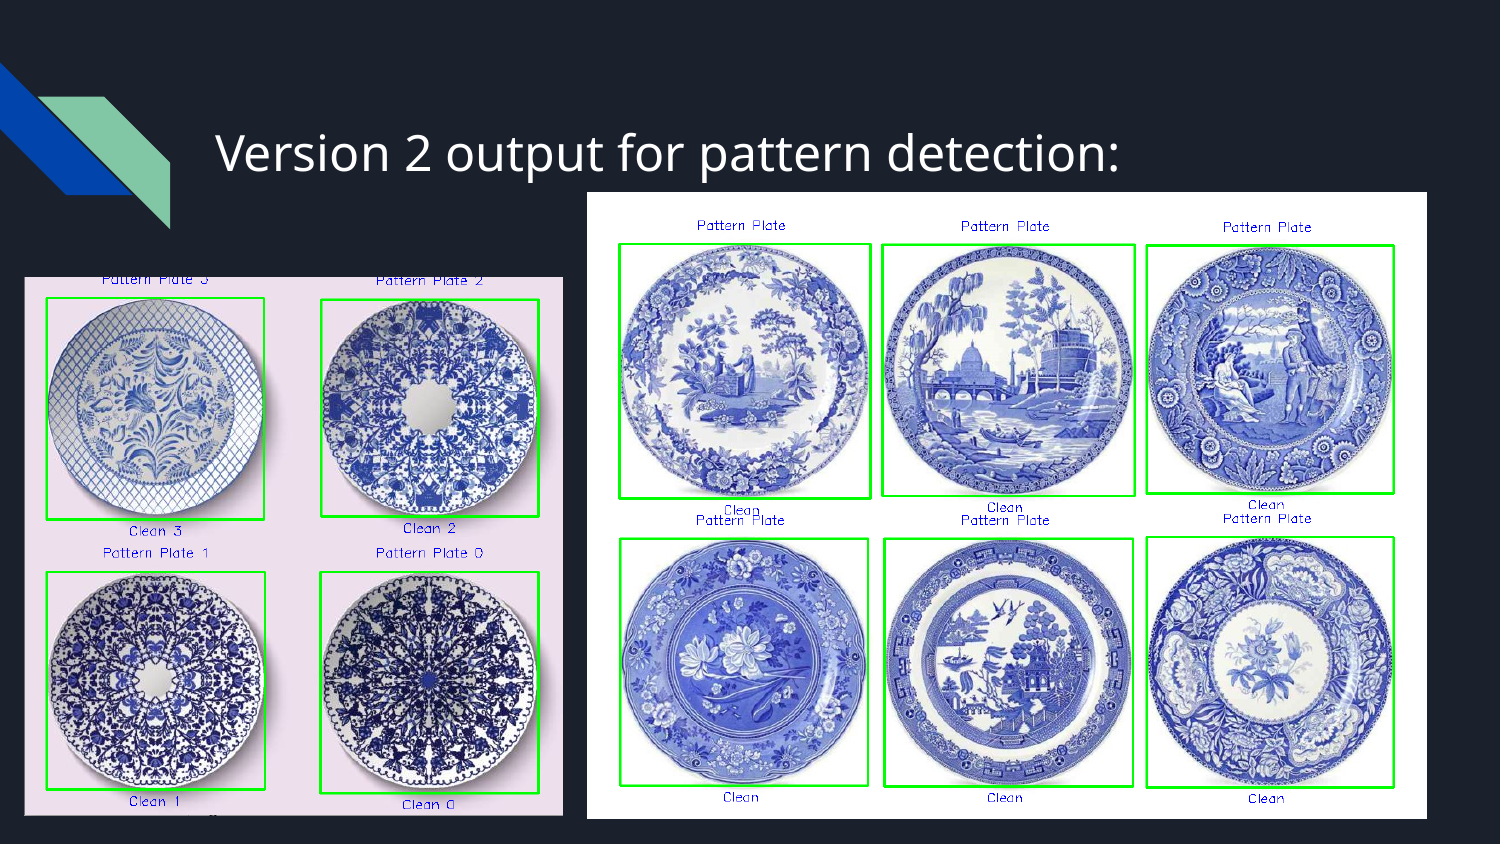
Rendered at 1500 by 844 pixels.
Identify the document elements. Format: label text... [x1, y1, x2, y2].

picture [587, 192, 1427, 819]
title Version 2 output for pattern detection: [200, 102, 1355, 253]
picture [24, 277, 563, 817]
